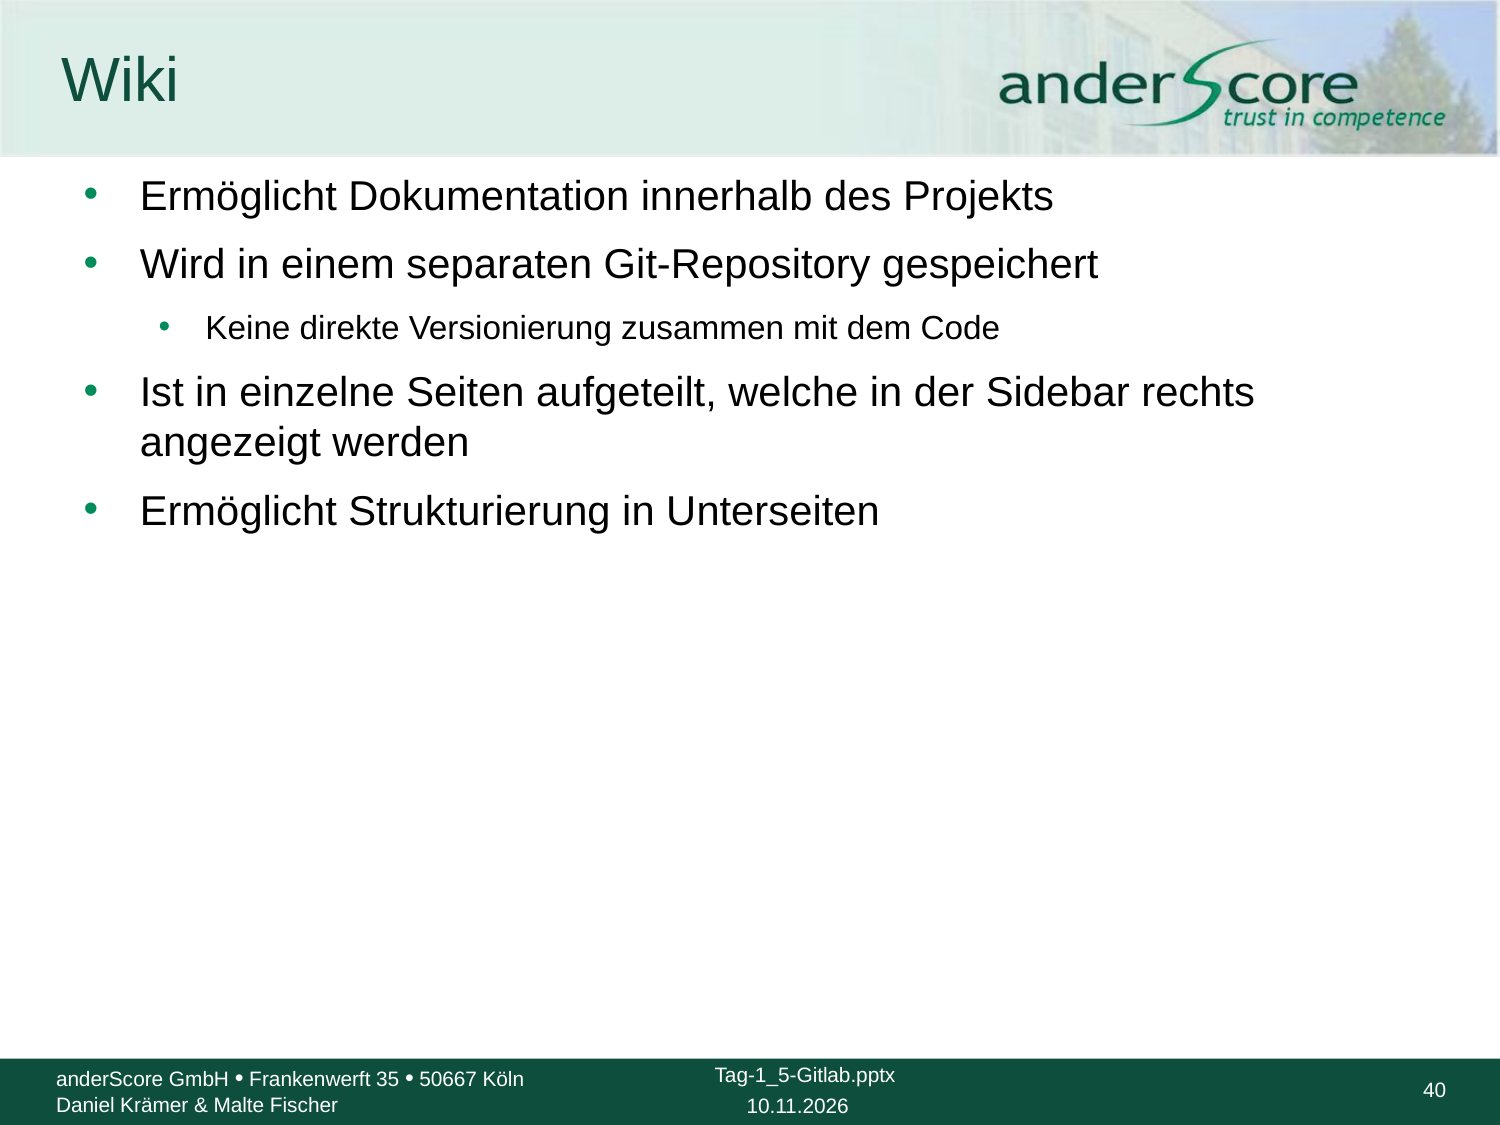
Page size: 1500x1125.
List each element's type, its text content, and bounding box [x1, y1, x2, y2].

title Wiki [46, 23, 975, 140]
list Ermöglicht Dokumentation innerhalb des Projekts Wird in einem separaten Git-Repository gespeichert Keine direkte Versionierung zusammen mit dem Code Ist in einzelne Seiten aufgeteilt, welche in der Sidebar rechts angezeigt werden Ermöglicht Strukturierung in Unterseiten [49, 160, 1447, 1047]
picture [0, 0, 1500, 157]
